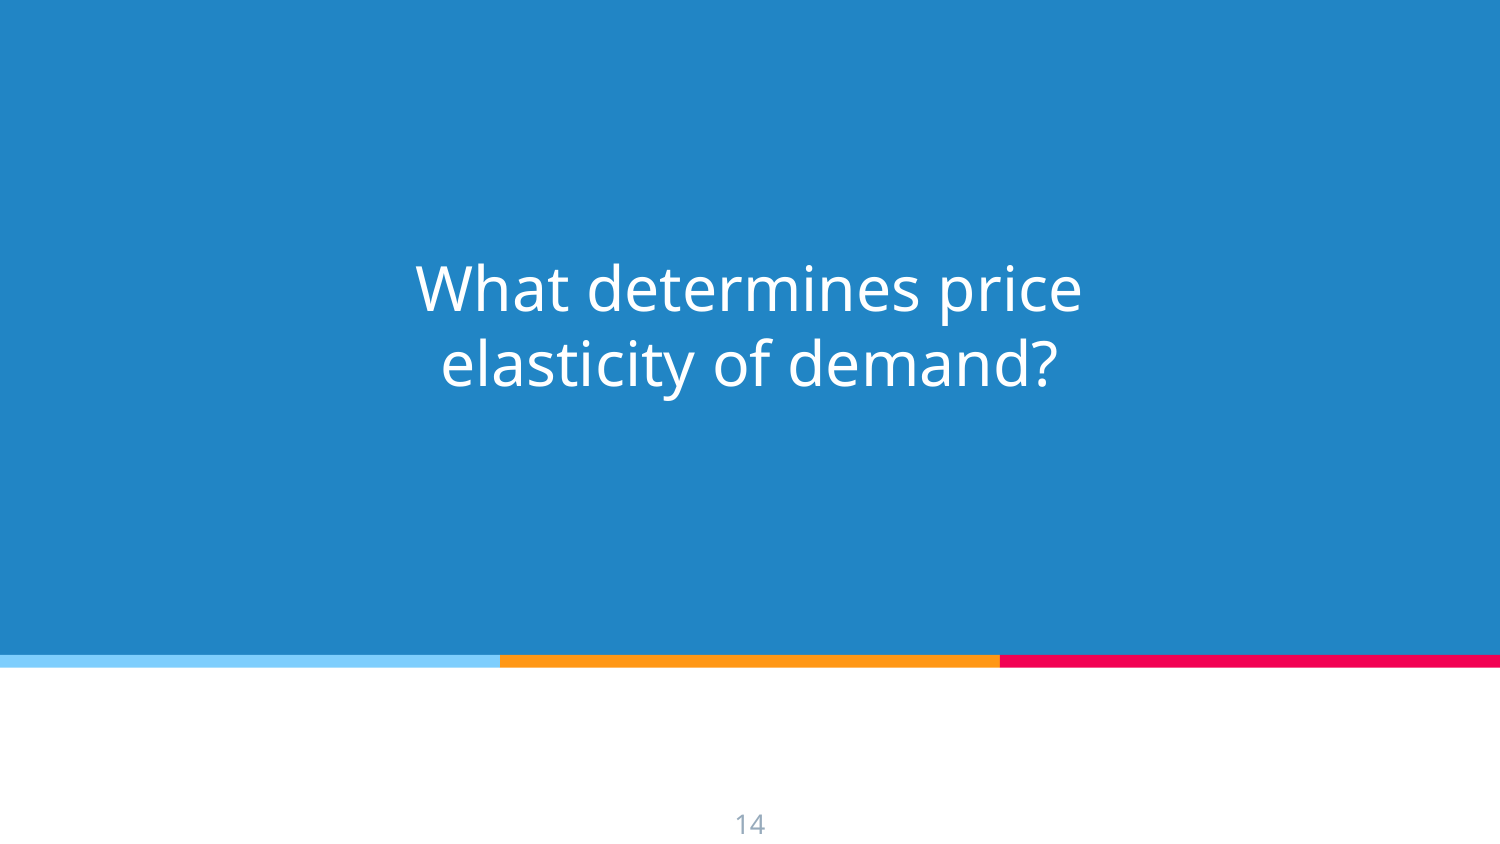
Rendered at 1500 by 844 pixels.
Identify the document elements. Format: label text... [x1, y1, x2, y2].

title What determines price elasticity of demand? [323, 237, 1177, 414]
slide_number 14 [0, 792, 1500, 844]
